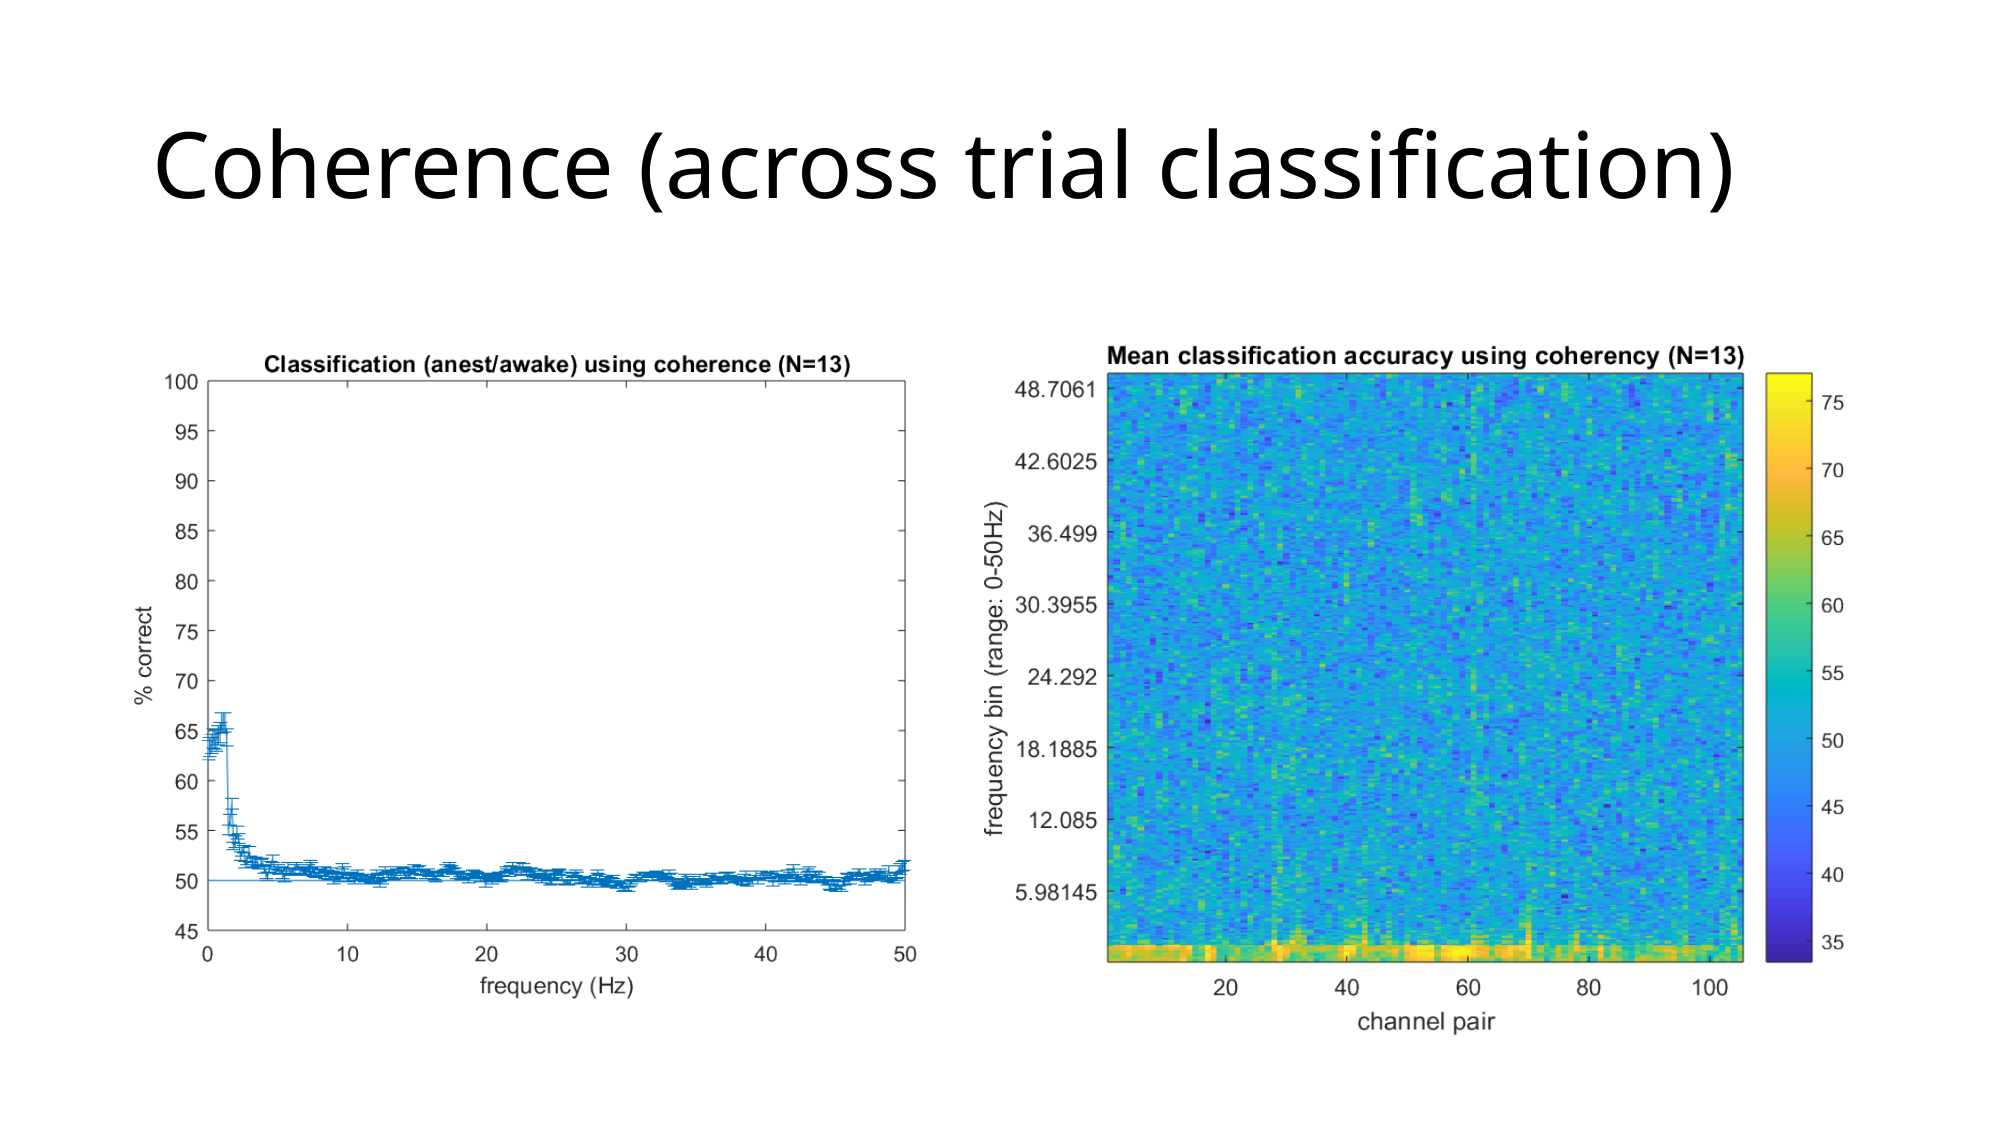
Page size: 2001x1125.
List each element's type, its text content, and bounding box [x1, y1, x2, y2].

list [976, 324, 1874, 1039]
picture [116, 338, 933, 1000]
title Coherence (across trial classification) [137, 59, 1863, 278]
